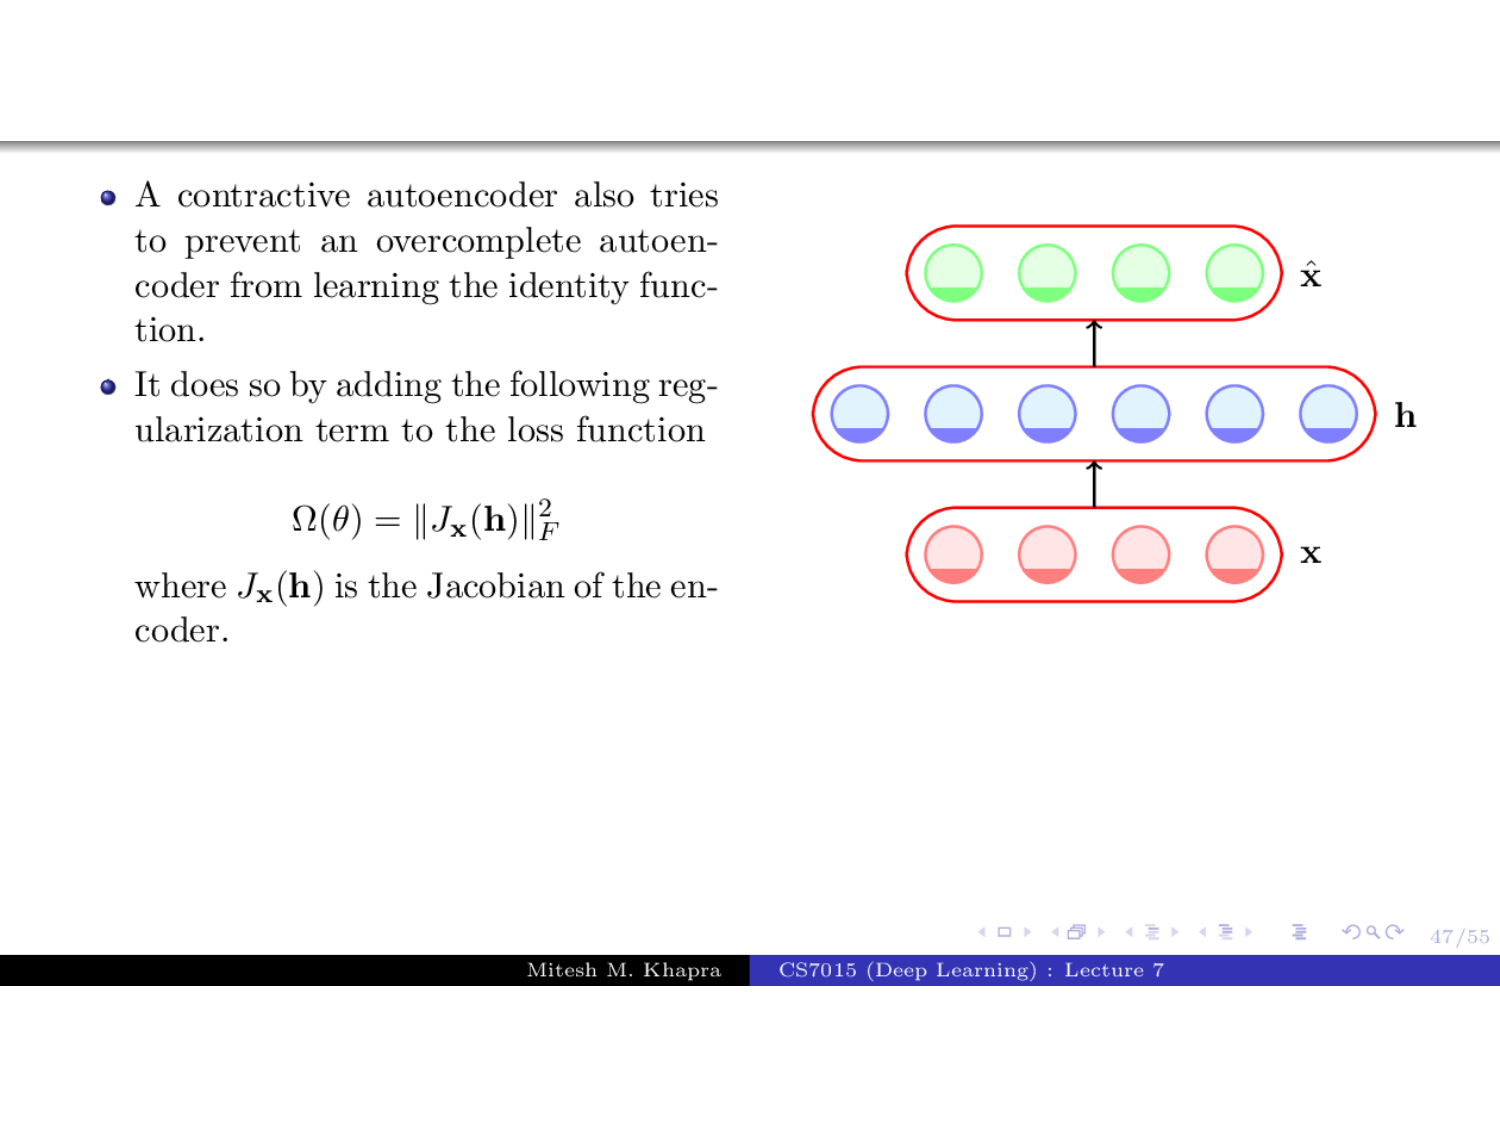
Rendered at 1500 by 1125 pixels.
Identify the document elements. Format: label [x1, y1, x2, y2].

picture [0, 141, 1500, 986]
